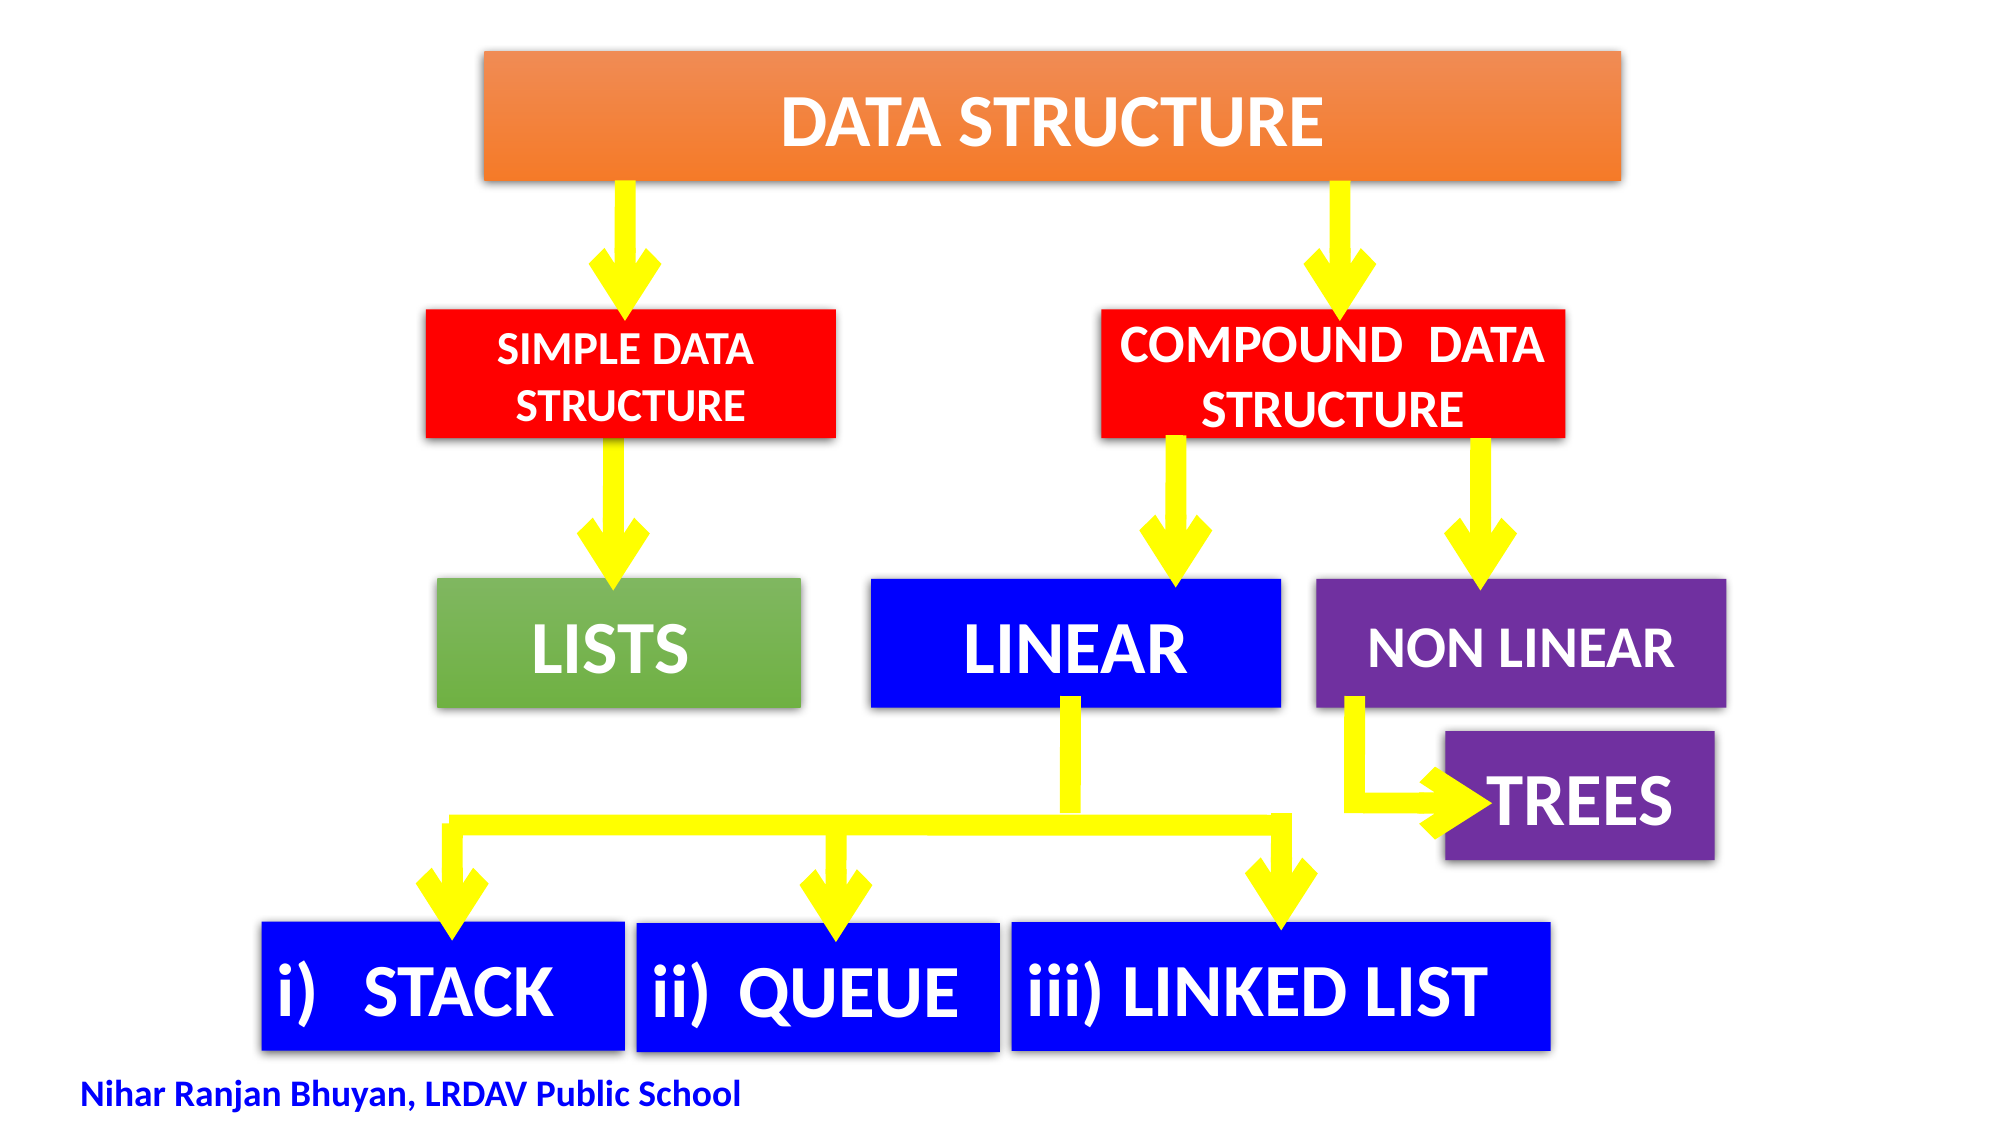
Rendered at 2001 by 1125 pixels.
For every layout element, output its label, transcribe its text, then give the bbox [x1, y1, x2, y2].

text_box i) STACK [261, 921, 625, 1051]
text_box LINEAR [871, 578, 1282, 708]
text_box NON LINEAR [1316, 578, 1727, 708]
text_box TREES [1445, 731, 1715, 861]
text_box DATA STRUCTURE [484, 51, 1622, 181]
text_box LISTS [437, 578, 801, 708]
text_box ii) QUEUE [636, 923, 1000, 1053]
text_box SIMPLE DATA STRUCTURE [425, 309, 836, 439]
text_box COMPOUND DATA STRUCTURE [1101, 309, 1566, 439]
text_box Nihar Ranjan Bhuyan, LRDAV Public School [65, 1061, 781, 1122]
text_box iii) LINKED LIST [1011, 922, 1551, 1051]
